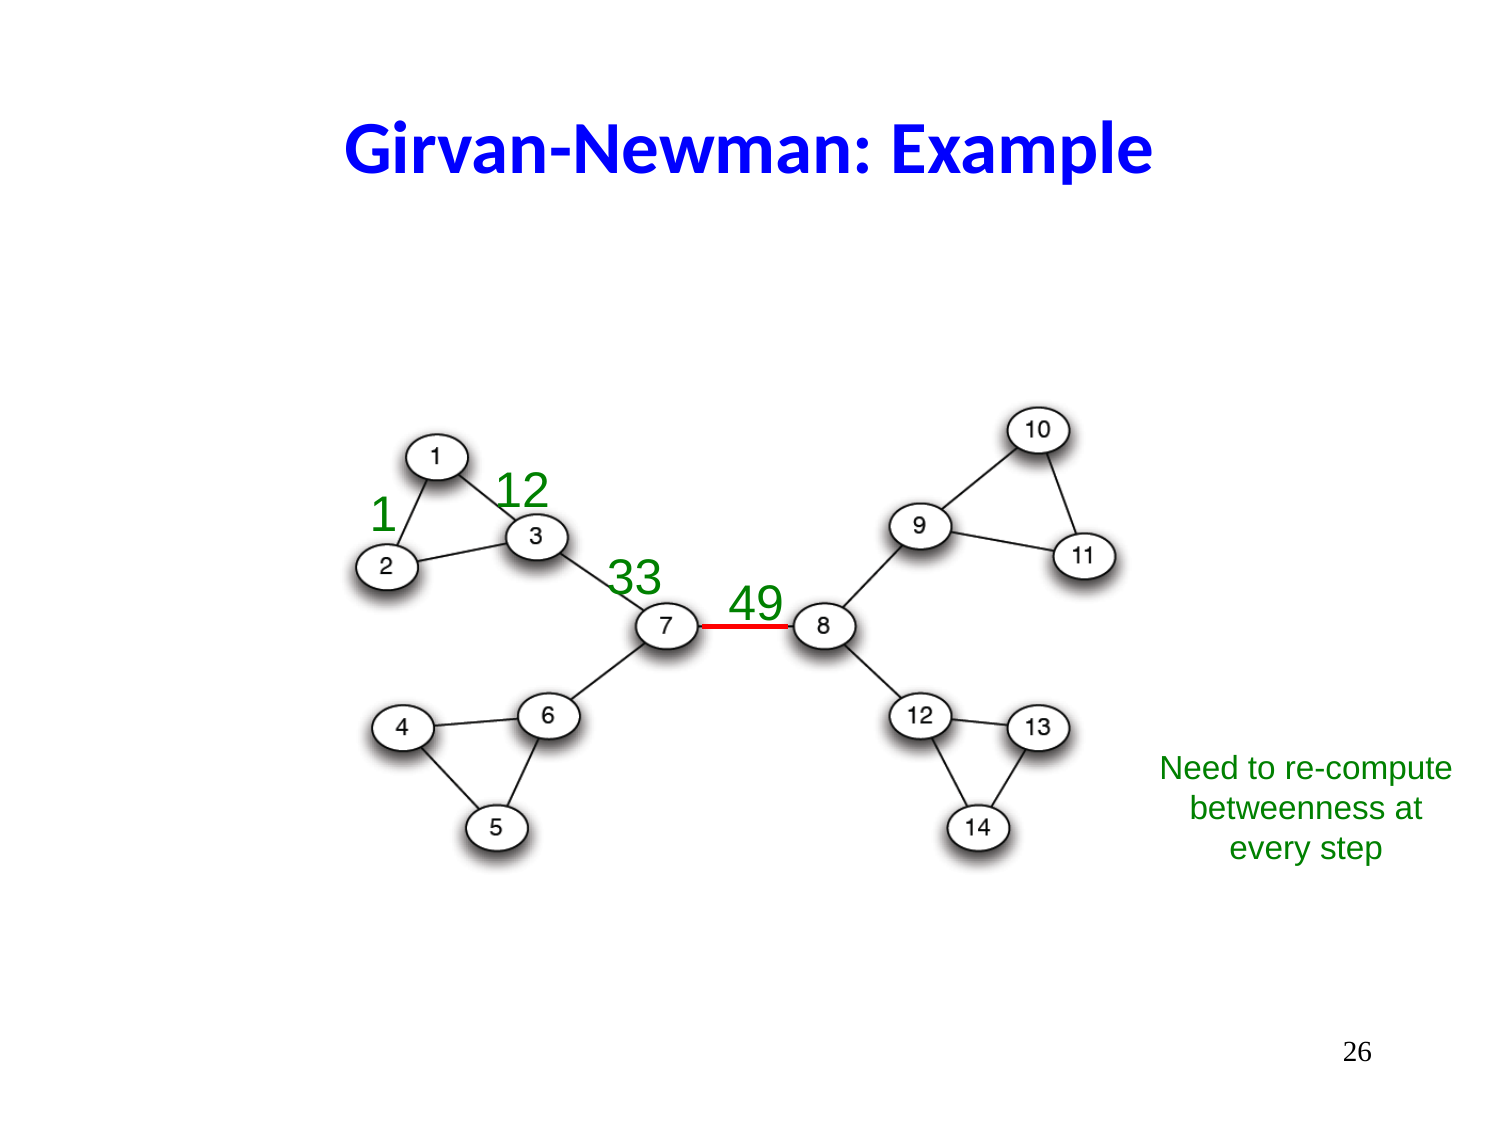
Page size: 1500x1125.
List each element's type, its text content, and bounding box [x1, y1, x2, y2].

text_box Need to re-compute betweenness at every step [1140, 738, 1475, 874]
picture [323, 397, 1136, 876]
slide_number ‹#› [1074, 1025, 1388, 1100]
title Girvan-Newman: Example [112, 50, 1388, 238]
